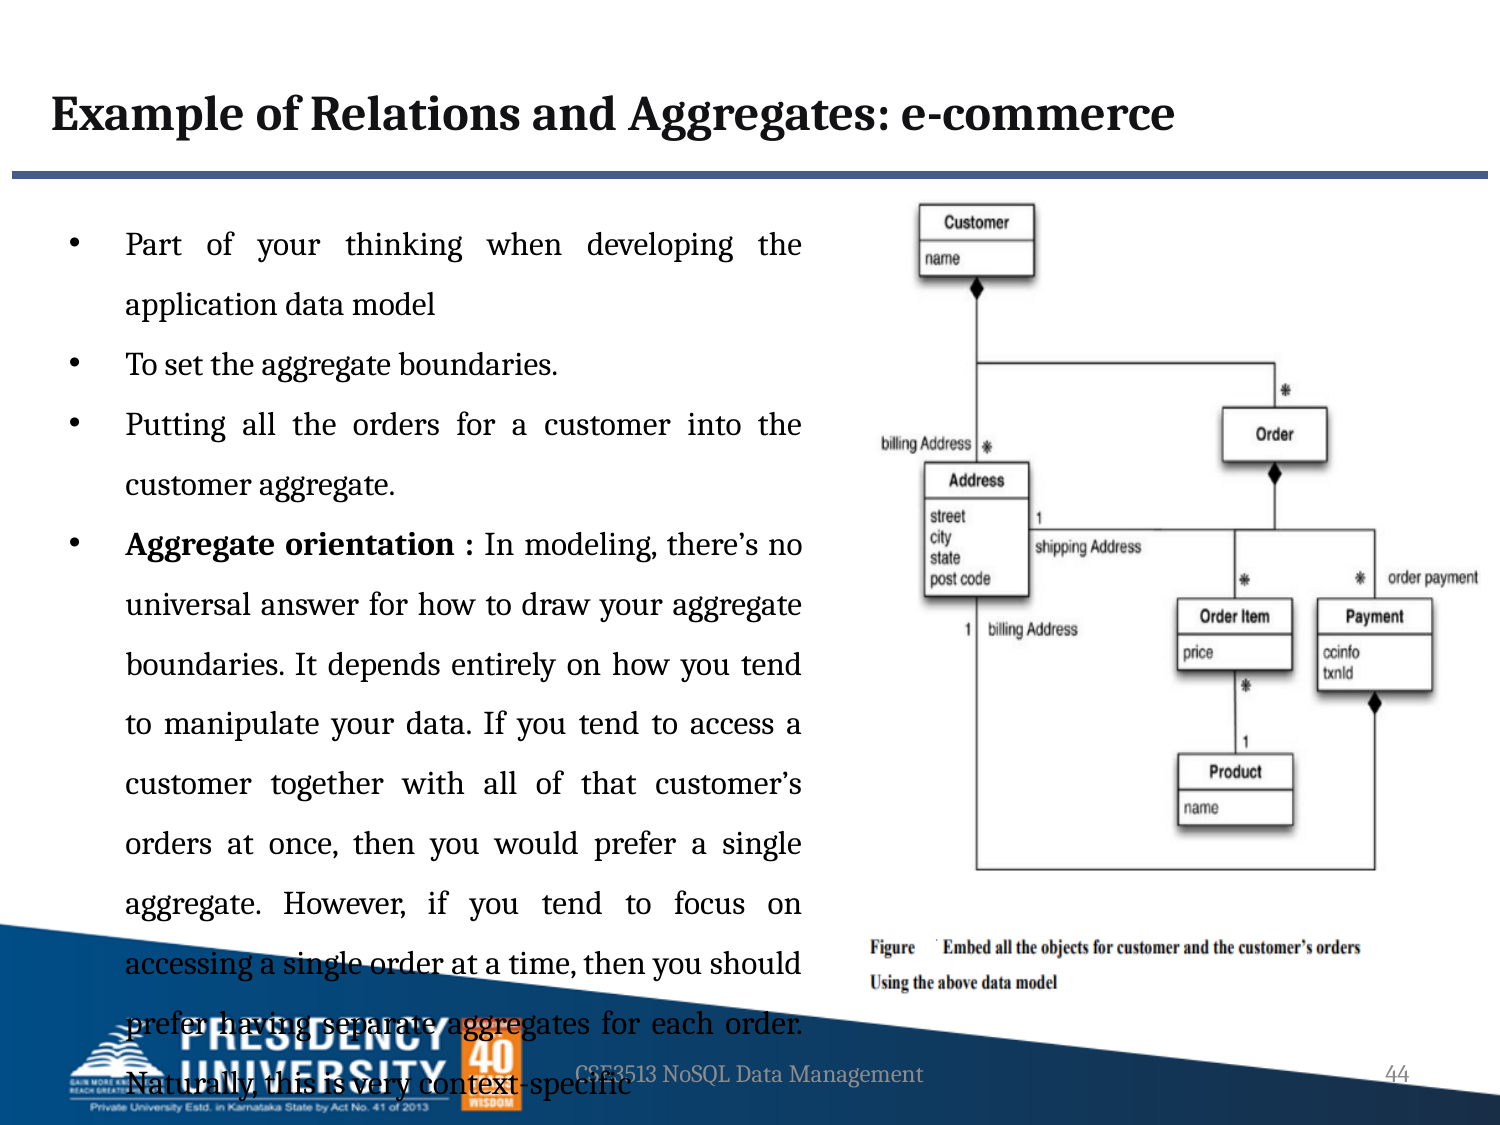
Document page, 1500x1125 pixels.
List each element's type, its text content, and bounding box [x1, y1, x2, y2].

slide_number 44 [1074, 1042, 1425, 1103]
footer CSE3513 NoSQL Data Management [512, 1042, 988, 1103]
text_box Example of Relations and Aggregates: e-commerce [36, 72, 1253, 148]
text_box Part of your thinking when developing the application data model To set the aggregate boundaries. Putting all the orders for a customer into the customer aggregate. Aggregate orientation : In modeling, there’s no universal answer for how to draw your aggregate boundaries. It depends entirely on how you tend to manipulate your data. If you tend to access a customer together with all of that customer’s orders at once, then you would prefer a single aggregate. However, if you tend to focus on accessing a single order at a time, then you should prefer having separate aggregates for each order. Naturally, this is very context-specific [54, 195, 818, 1109]
picture [0, 194, 1500, 1125]
